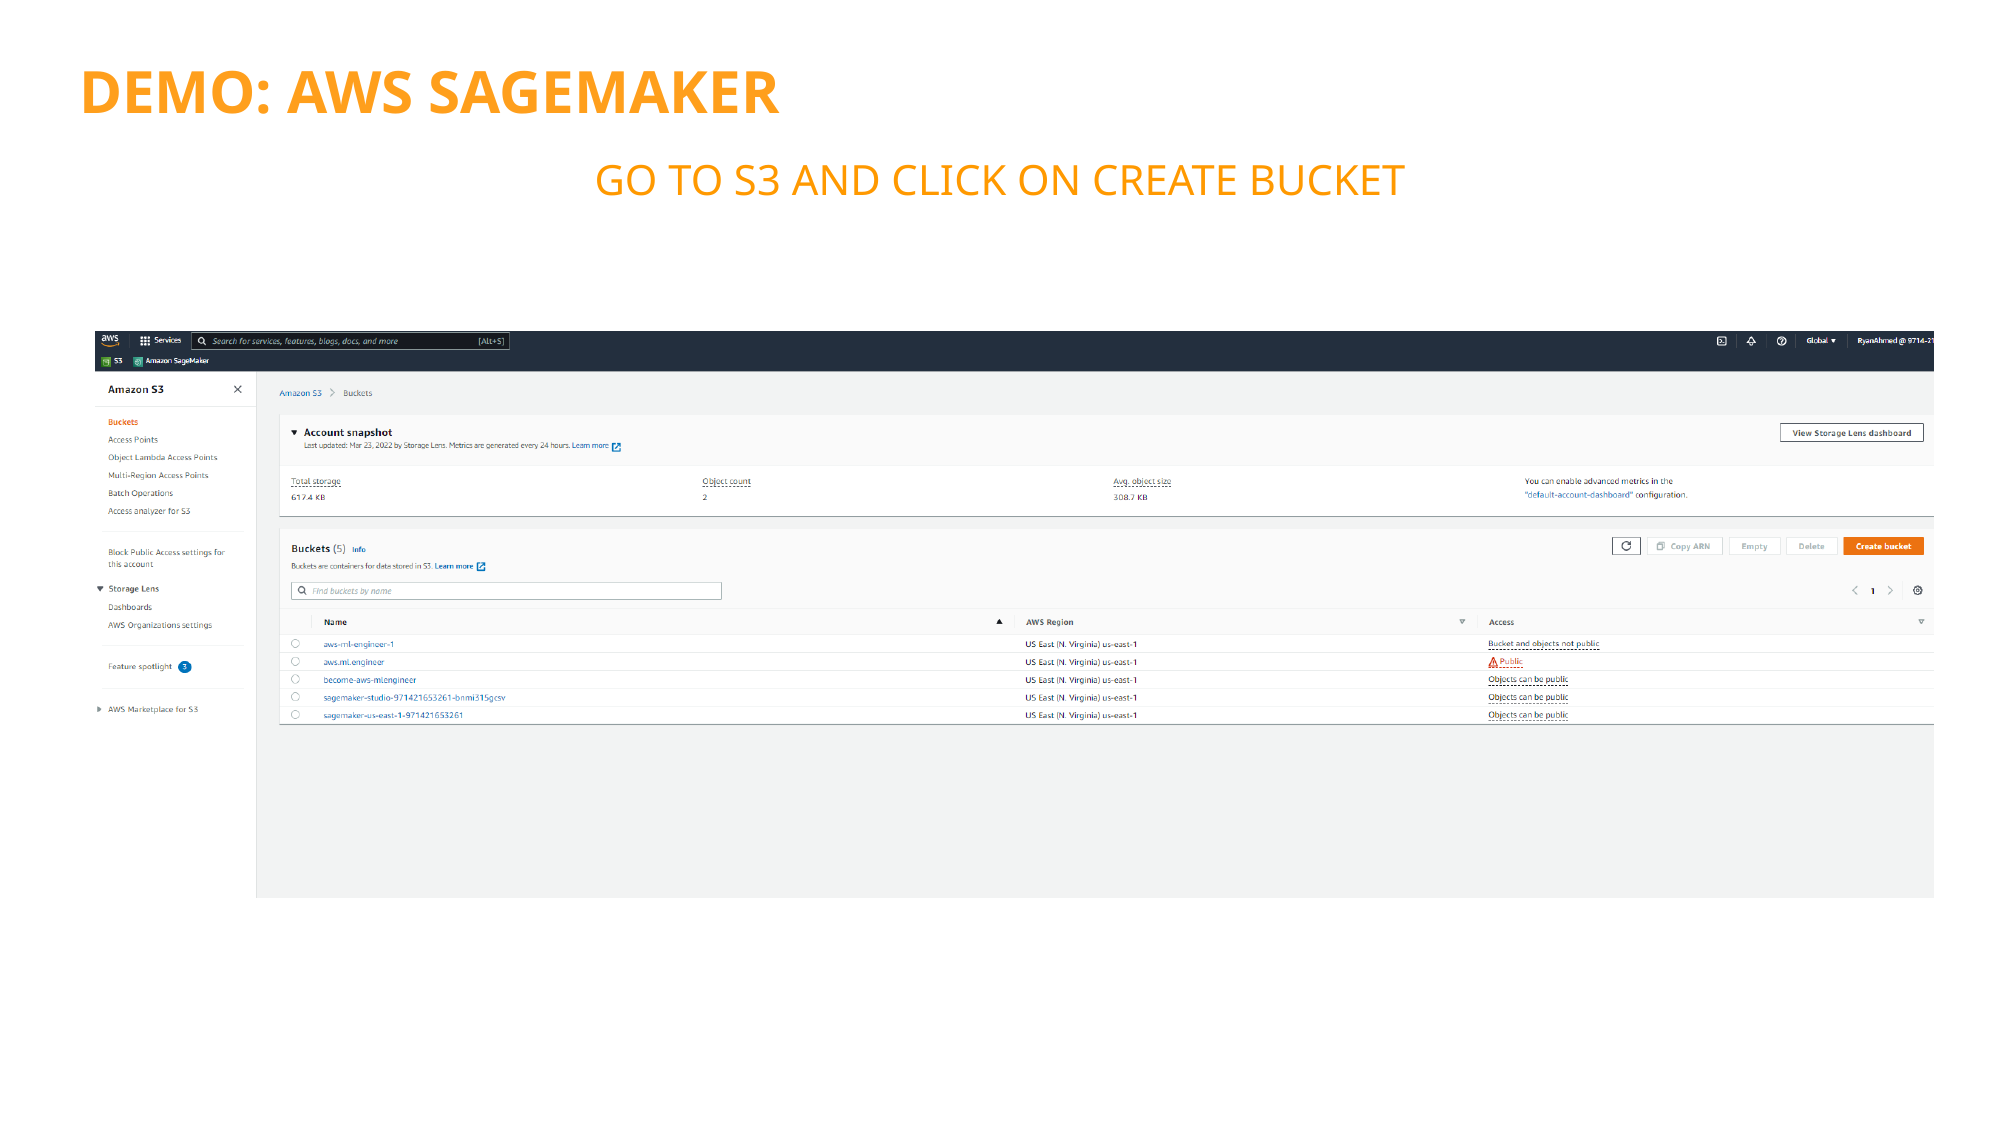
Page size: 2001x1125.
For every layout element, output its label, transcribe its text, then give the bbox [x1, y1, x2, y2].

text_box DEMO: AWS SAGEMAKER [64, 47, 1677, 133]
text_box GO TO S3 AND CLICK ON CREATE BUCKET [476, 146, 1524, 212]
picture [95, 331, 1934, 898]
